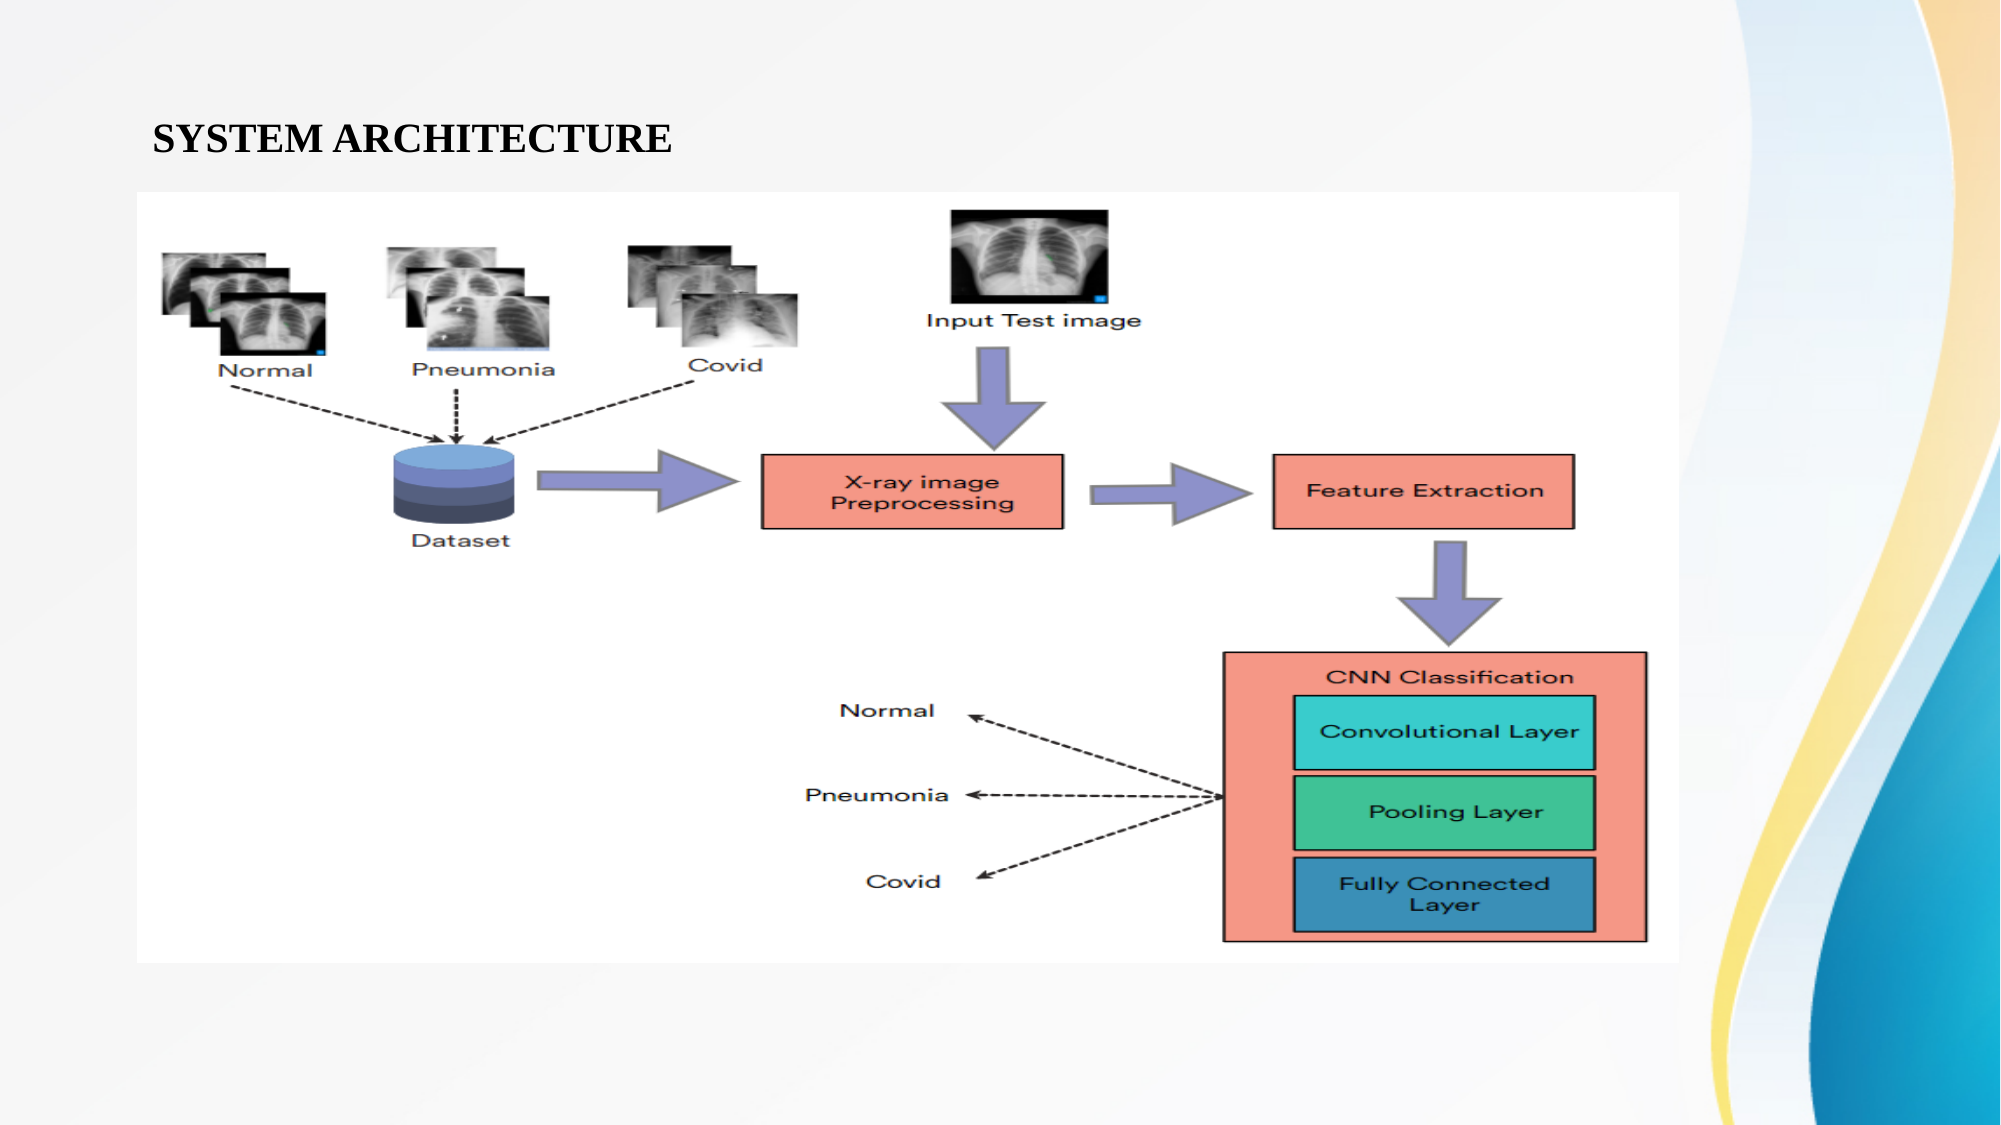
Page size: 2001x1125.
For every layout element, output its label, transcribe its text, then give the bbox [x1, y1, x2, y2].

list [137, 192, 1679, 963]
picture [0, 0, 2001, 1125]
title SYSTEM ARCHITECTURE [137, 59, 1006, 192]
